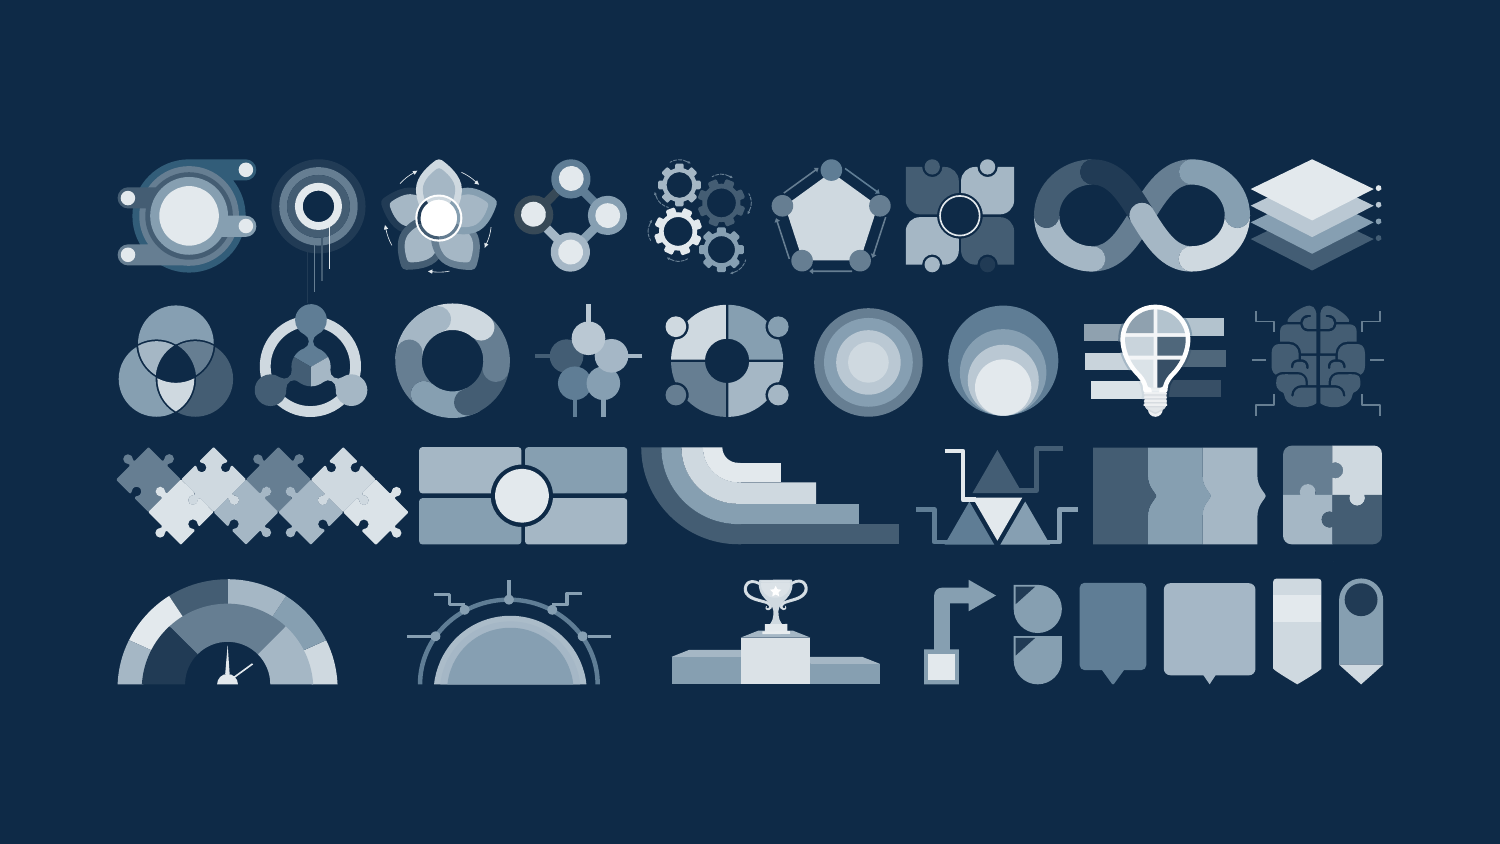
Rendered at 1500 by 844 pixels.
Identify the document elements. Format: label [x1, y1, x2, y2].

text_box [1252, 159, 1383, 271]
text_box [118, 305, 234, 418]
text_box [535, 304, 643, 418]
text_box [1013, 584, 1063, 634]
text_box [915, 448, 1078, 545]
text_box [380, 159, 498, 282]
text_box [1272, 578, 1322, 685]
text_box [1033, 159, 1251, 272]
text_box [813, 307, 923, 417]
text_box [116, 447, 409, 545]
text_box [771, 159, 891, 275]
text_box [1338, 578, 1384, 685]
text_box [641, 447, 899, 545]
text_box [1079, 582, 1147, 685]
text_box [947, 305, 1059, 416]
text_box [395, 303, 511, 419]
text_box [117, 159, 257, 273]
text_box [271, 159, 366, 302]
text_box [1163, 583, 1256, 685]
text_box [1013, 635, 1063, 685]
text_box [1092, 447, 1267, 545]
text_box [1083, 304, 1227, 418]
text_box [419, 446, 628, 545]
text_box [1282, 445, 1383, 545]
text_box [511, 159, 634, 272]
text_box [252, 303, 371, 418]
text_box [1252, 305, 1384, 416]
text_box [905, 159, 1015, 273]
text_box [671, 579, 880, 685]
text_box [117, 578, 338, 685]
text_box [665, 304, 789, 418]
text_box [923, 579, 997, 685]
text_box [406, 579, 612, 685]
text_box [647, 159, 753, 275]
